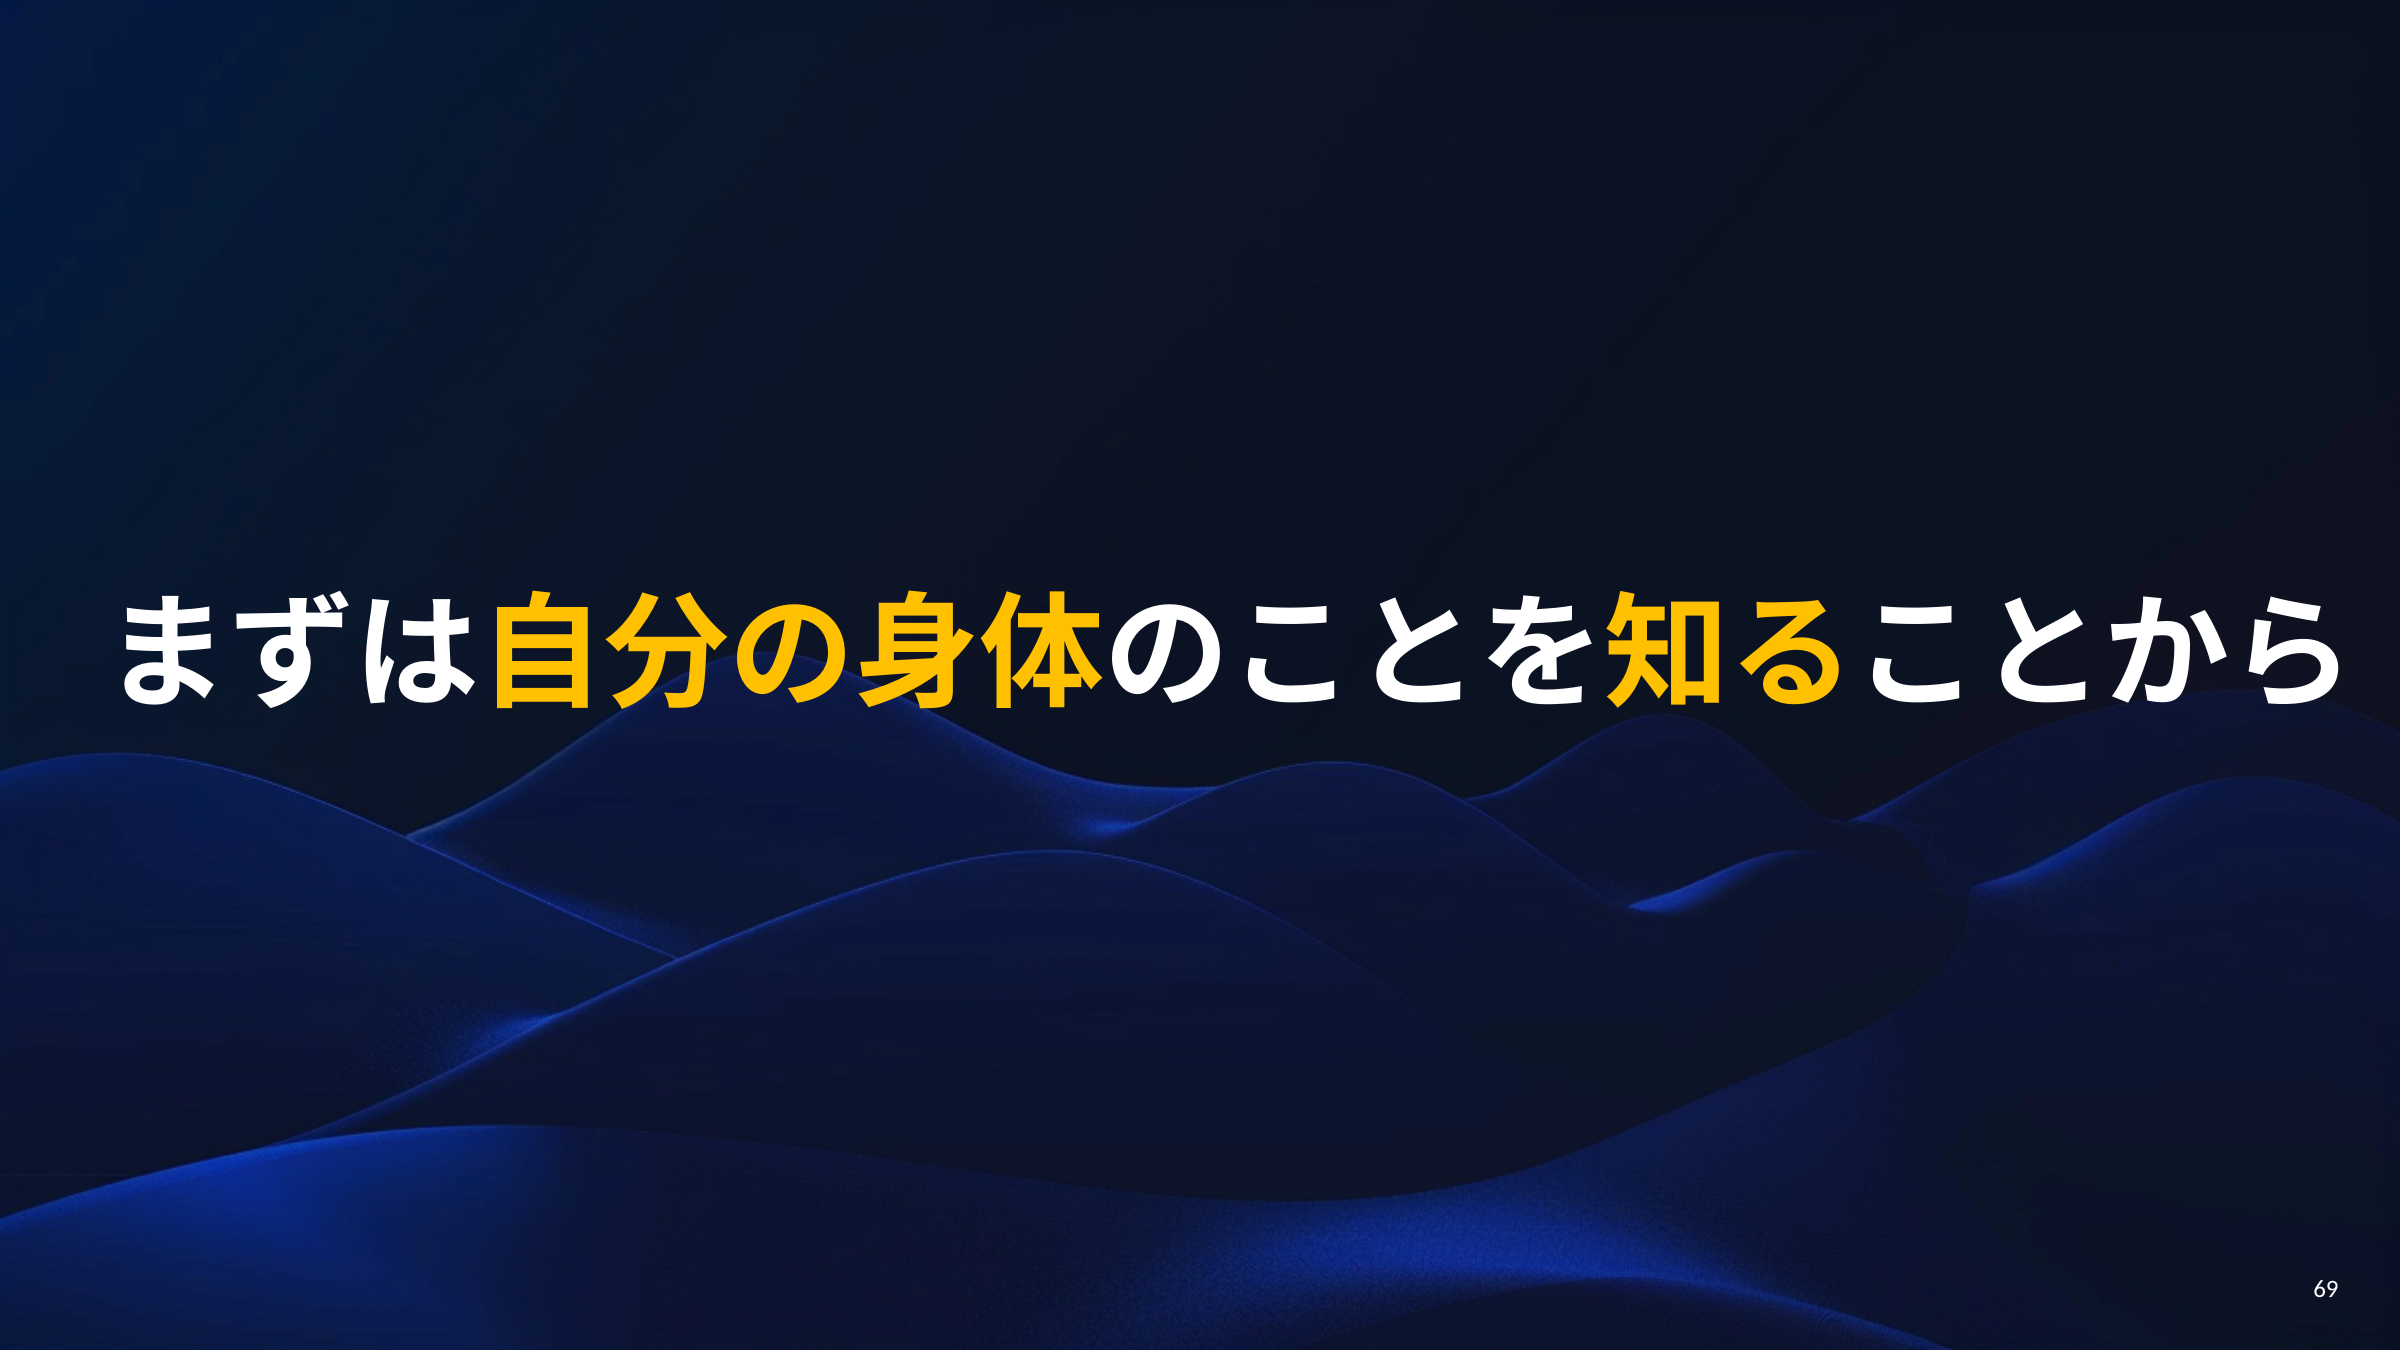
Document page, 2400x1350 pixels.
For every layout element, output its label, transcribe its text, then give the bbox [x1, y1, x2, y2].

picture [0, 0, 2400, 1350]
slide_number 69 [1813, 1251, 2354, 1324]
text_box まずは自分の身体のことを知ることから [877, 627, 1582, 723]
